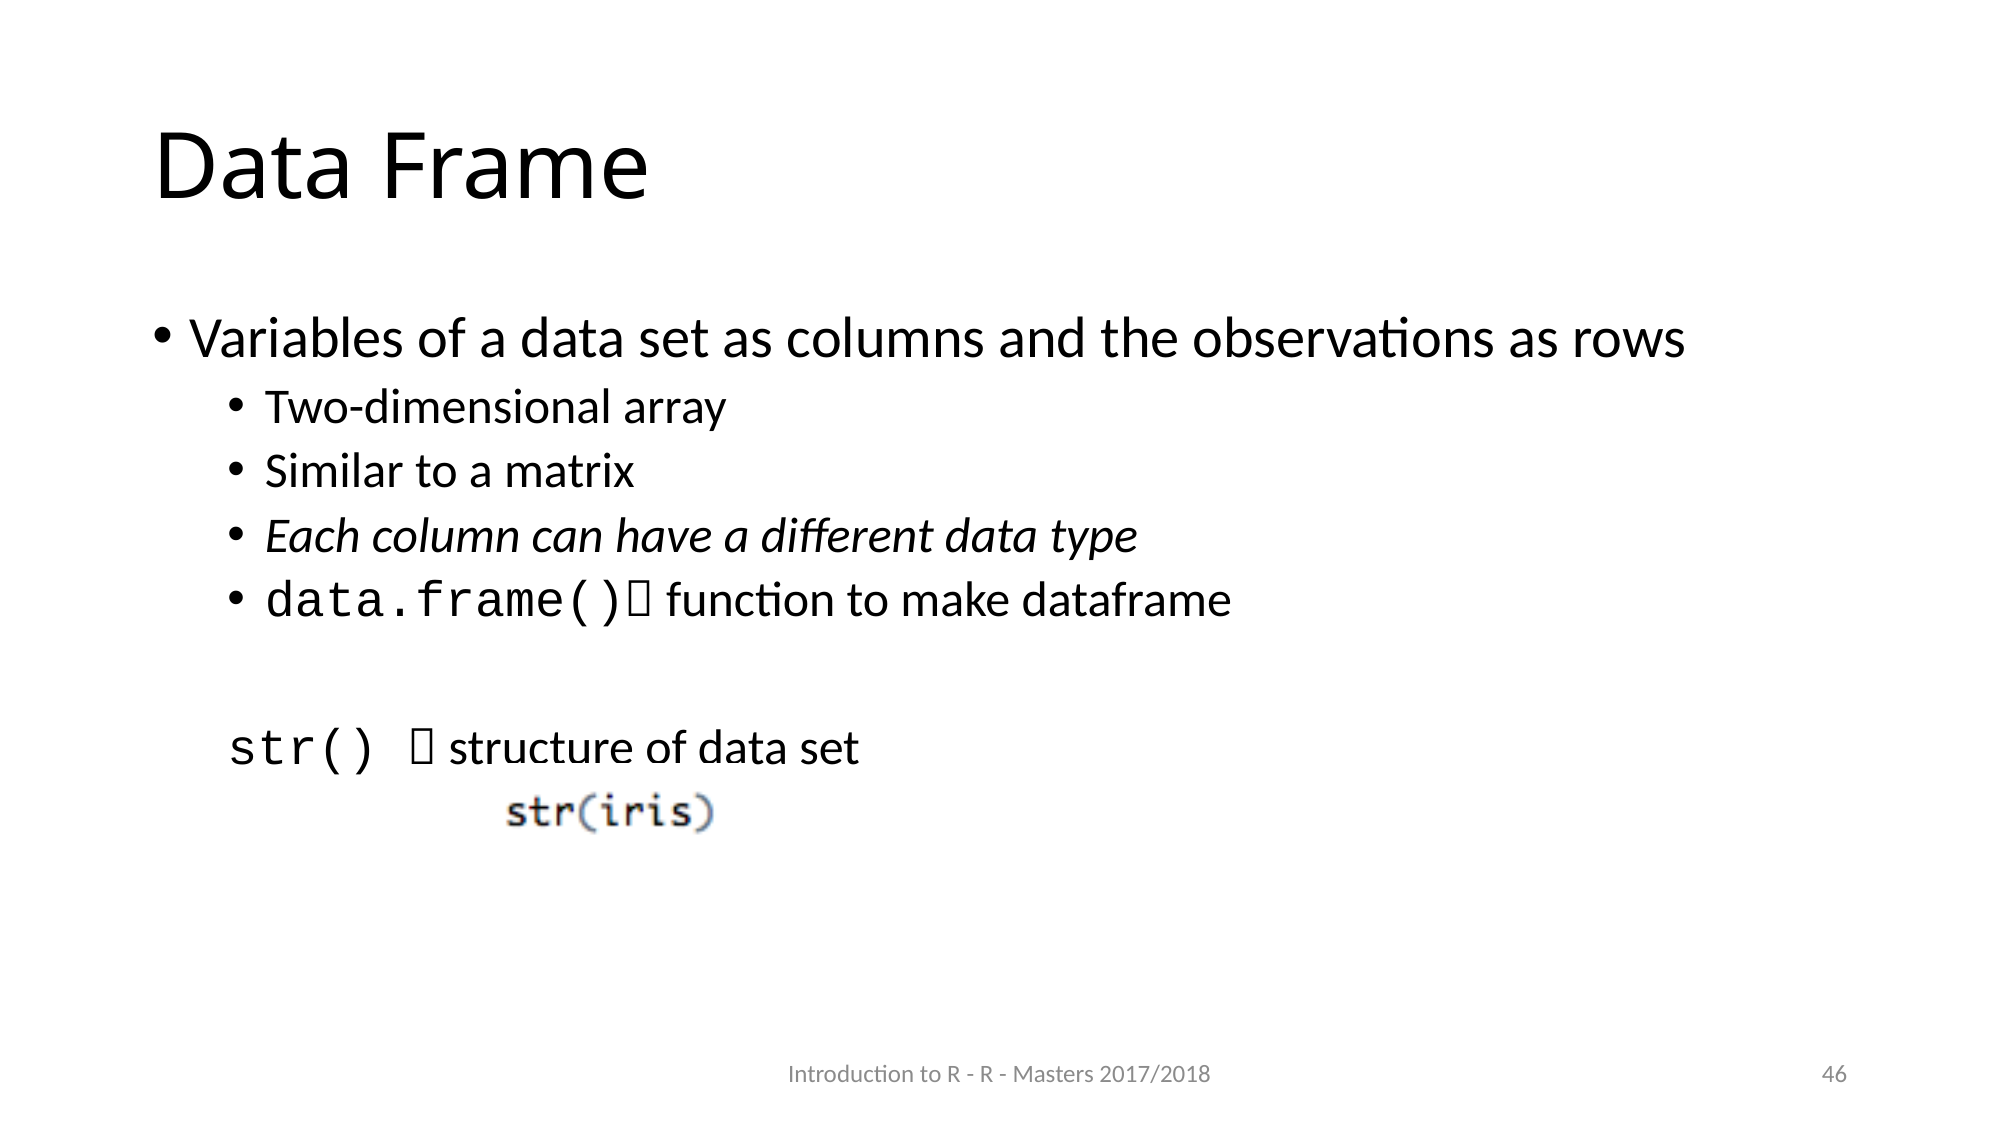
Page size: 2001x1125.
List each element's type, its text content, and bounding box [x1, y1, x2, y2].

list Variables of a data set as columns and the observations as rows Two-dimensional array Similar to a matrix Each column can have a different data type data.frame() function to make dataframe str()  structure of data set [137, 299, 1863, 1014]
slide_number 46 [1412, 1042, 1863, 1103]
picture [494, 763, 750, 851]
footer Introduction to R - R - Masters 2017/2018 [662, 1042, 1338, 1103]
title Data Frame [137, 59, 1863, 278]
